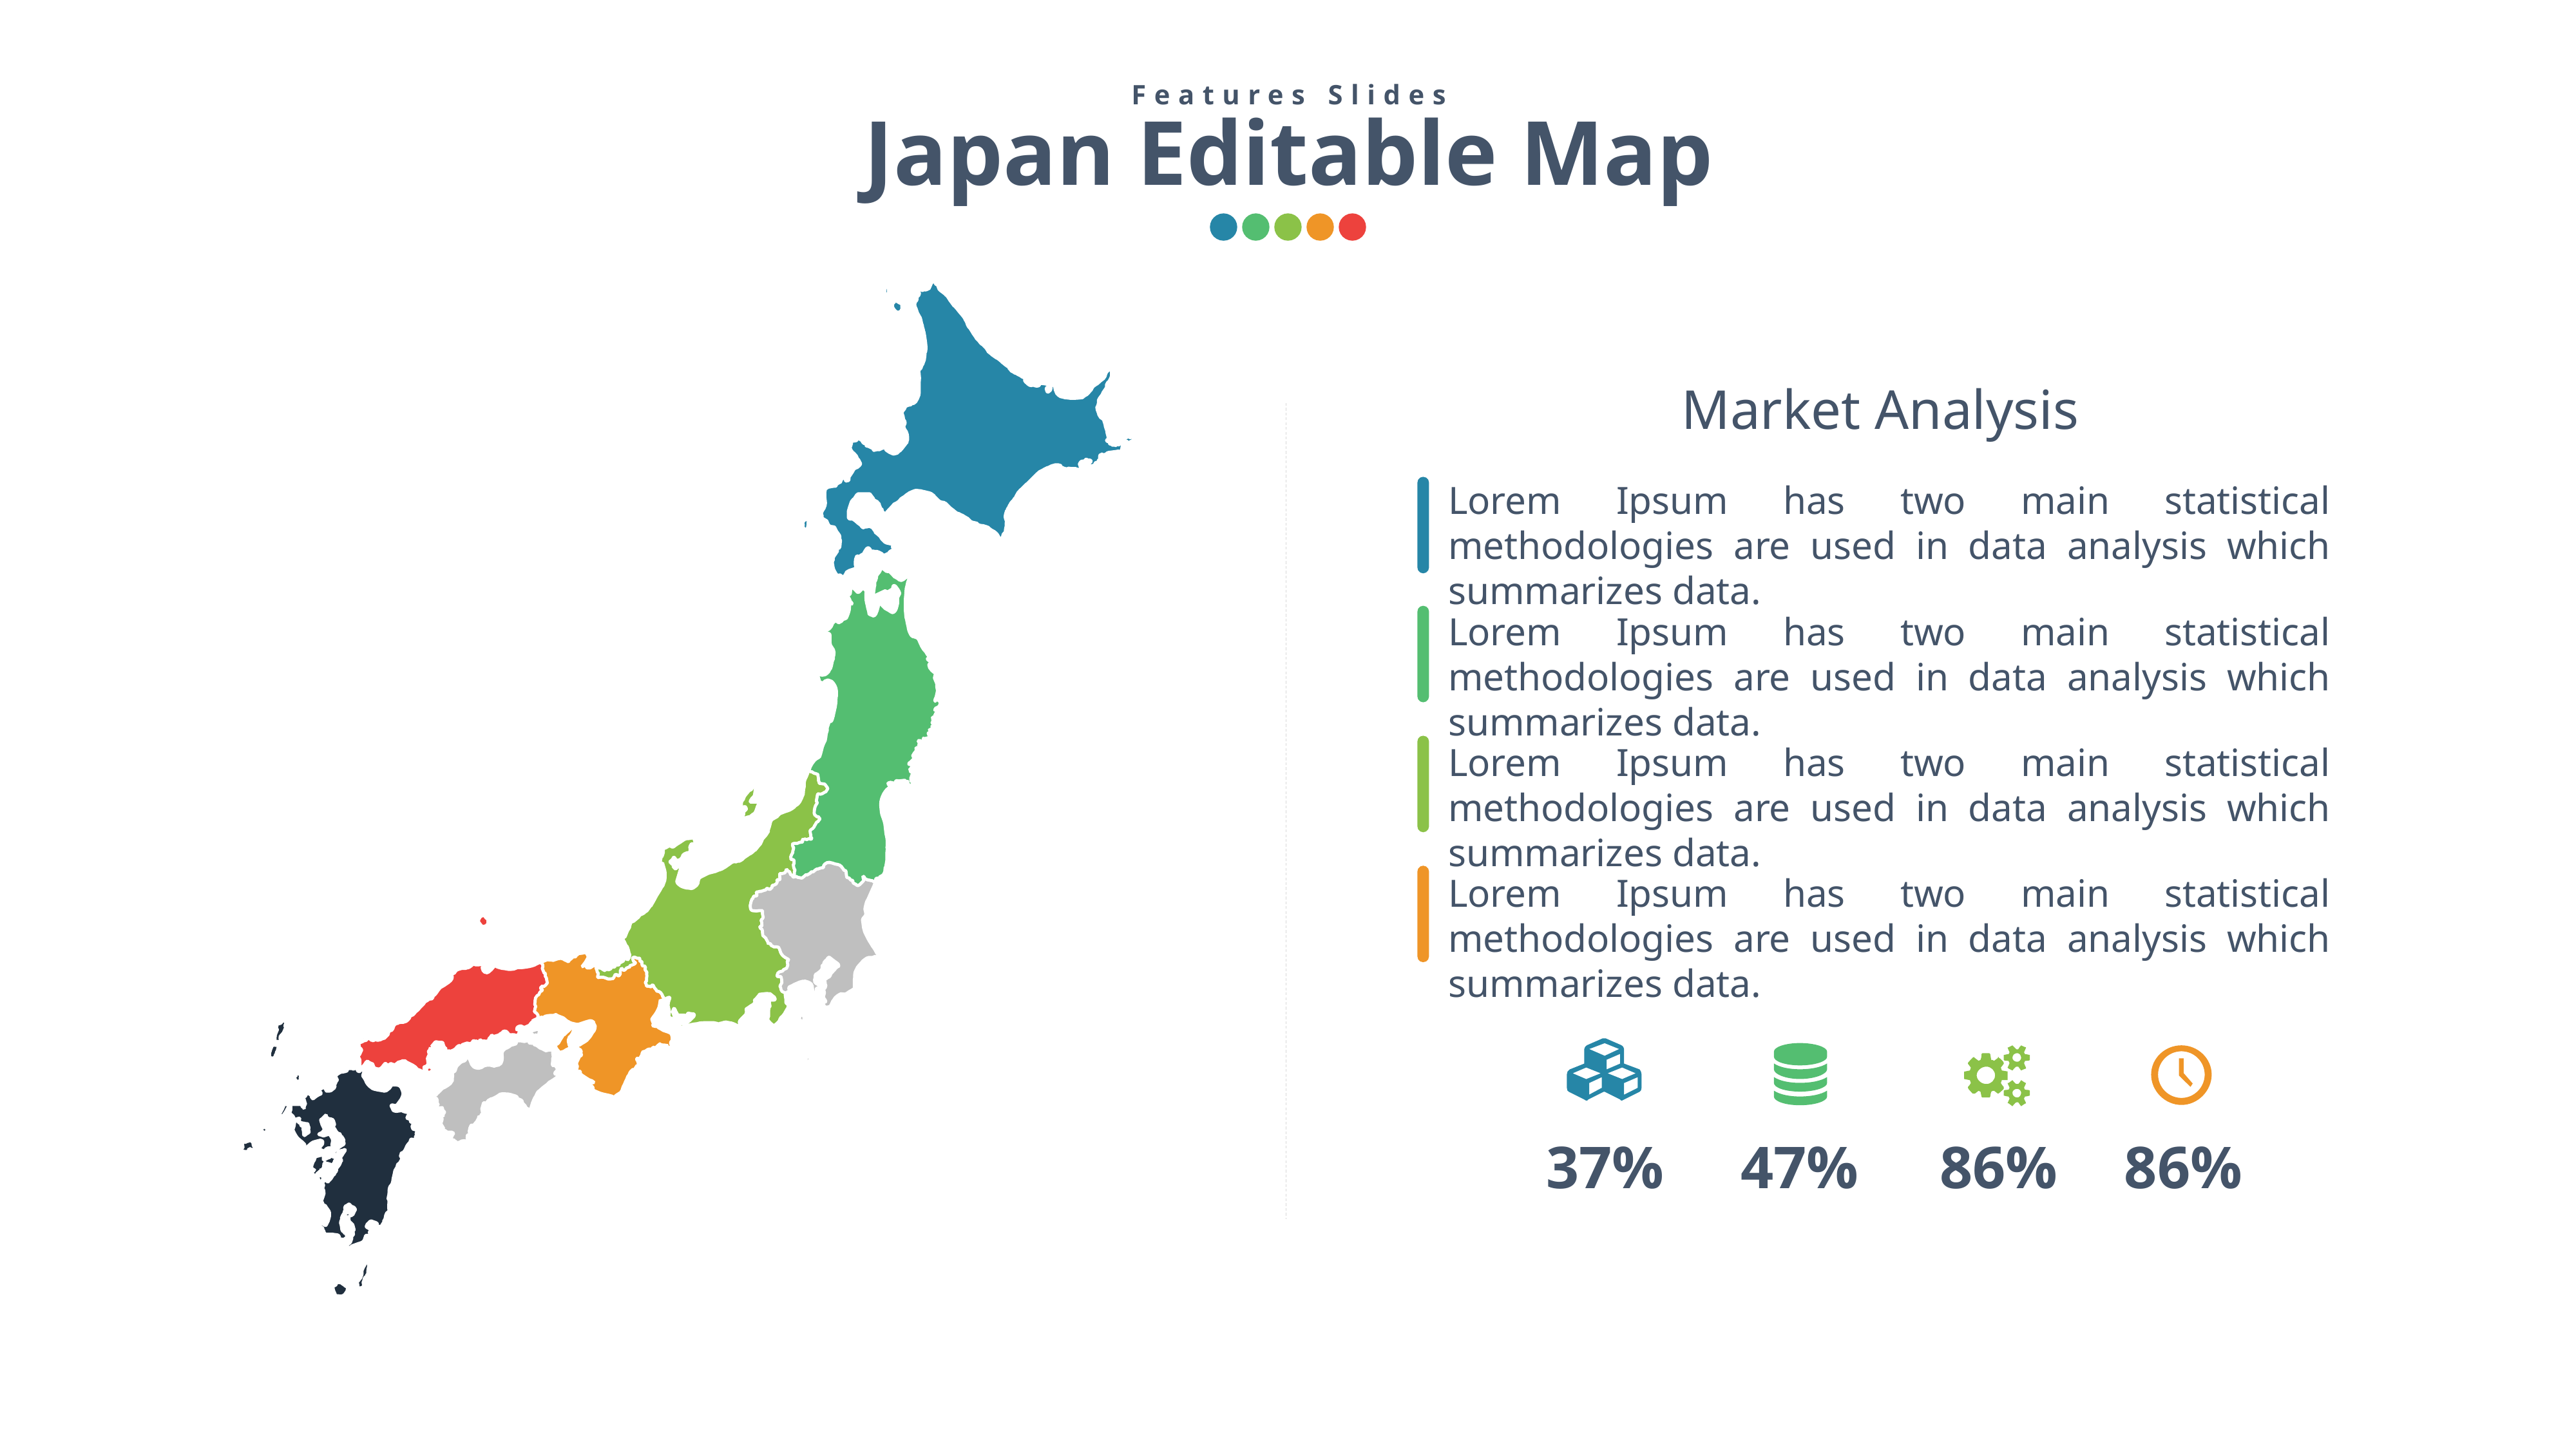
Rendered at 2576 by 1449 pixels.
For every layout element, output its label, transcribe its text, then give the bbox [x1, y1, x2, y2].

text_box [1417, 865, 1430, 964]
text_box Lorem Ipsum has two main statistical methodologies are used in data analysis which summarizes data. [1425, 858, 2354, 1016]
text_box Market Analysis [1662, 365, 2099, 450]
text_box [241, 281, 1136, 1296]
text_box 37% [1523, 1119, 1688, 1212]
text_box [1773, 1063, 1827, 1079]
text_box Features Slides [1121, 72, 1456, 96]
text_box 86% [1916, 1119, 2081, 1212]
text_box [1773, 1077, 1827, 1092]
text_box 86% [2101, 1119, 2266, 1212]
text_box [1773, 1043, 1827, 1066]
text_box [1417, 735, 1430, 833]
text_box [1417, 476, 1430, 574]
text_box Lorem Ipsum has two main statistical methodologies are used in data analysis which summarizes data. [1425, 465, 2354, 596]
text_box 47% [1717, 1119, 1882, 1212]
text_box [1417, 605, 1430, 703]
text_box [1773, 1090, 1827, 1106]
text_box [1567, 1038, 1642, 1101]
text_box Japan Editable Map [864, 96, 1714, 203]
text_box [1964, 1045, 2030, 1106]
text_box Lorem Ipsum has two main statistical methodologies are used in data analysis which summarizes data. [1425, 596, 2354, 726]
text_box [1210, 213, 1366, 241]
text_box Lorem Ipsum has two main statistical methodologies are used in data analysis which summarizes data. [1425, 726, 2354, 858]
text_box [2151, 1045, 2212, 1105]
